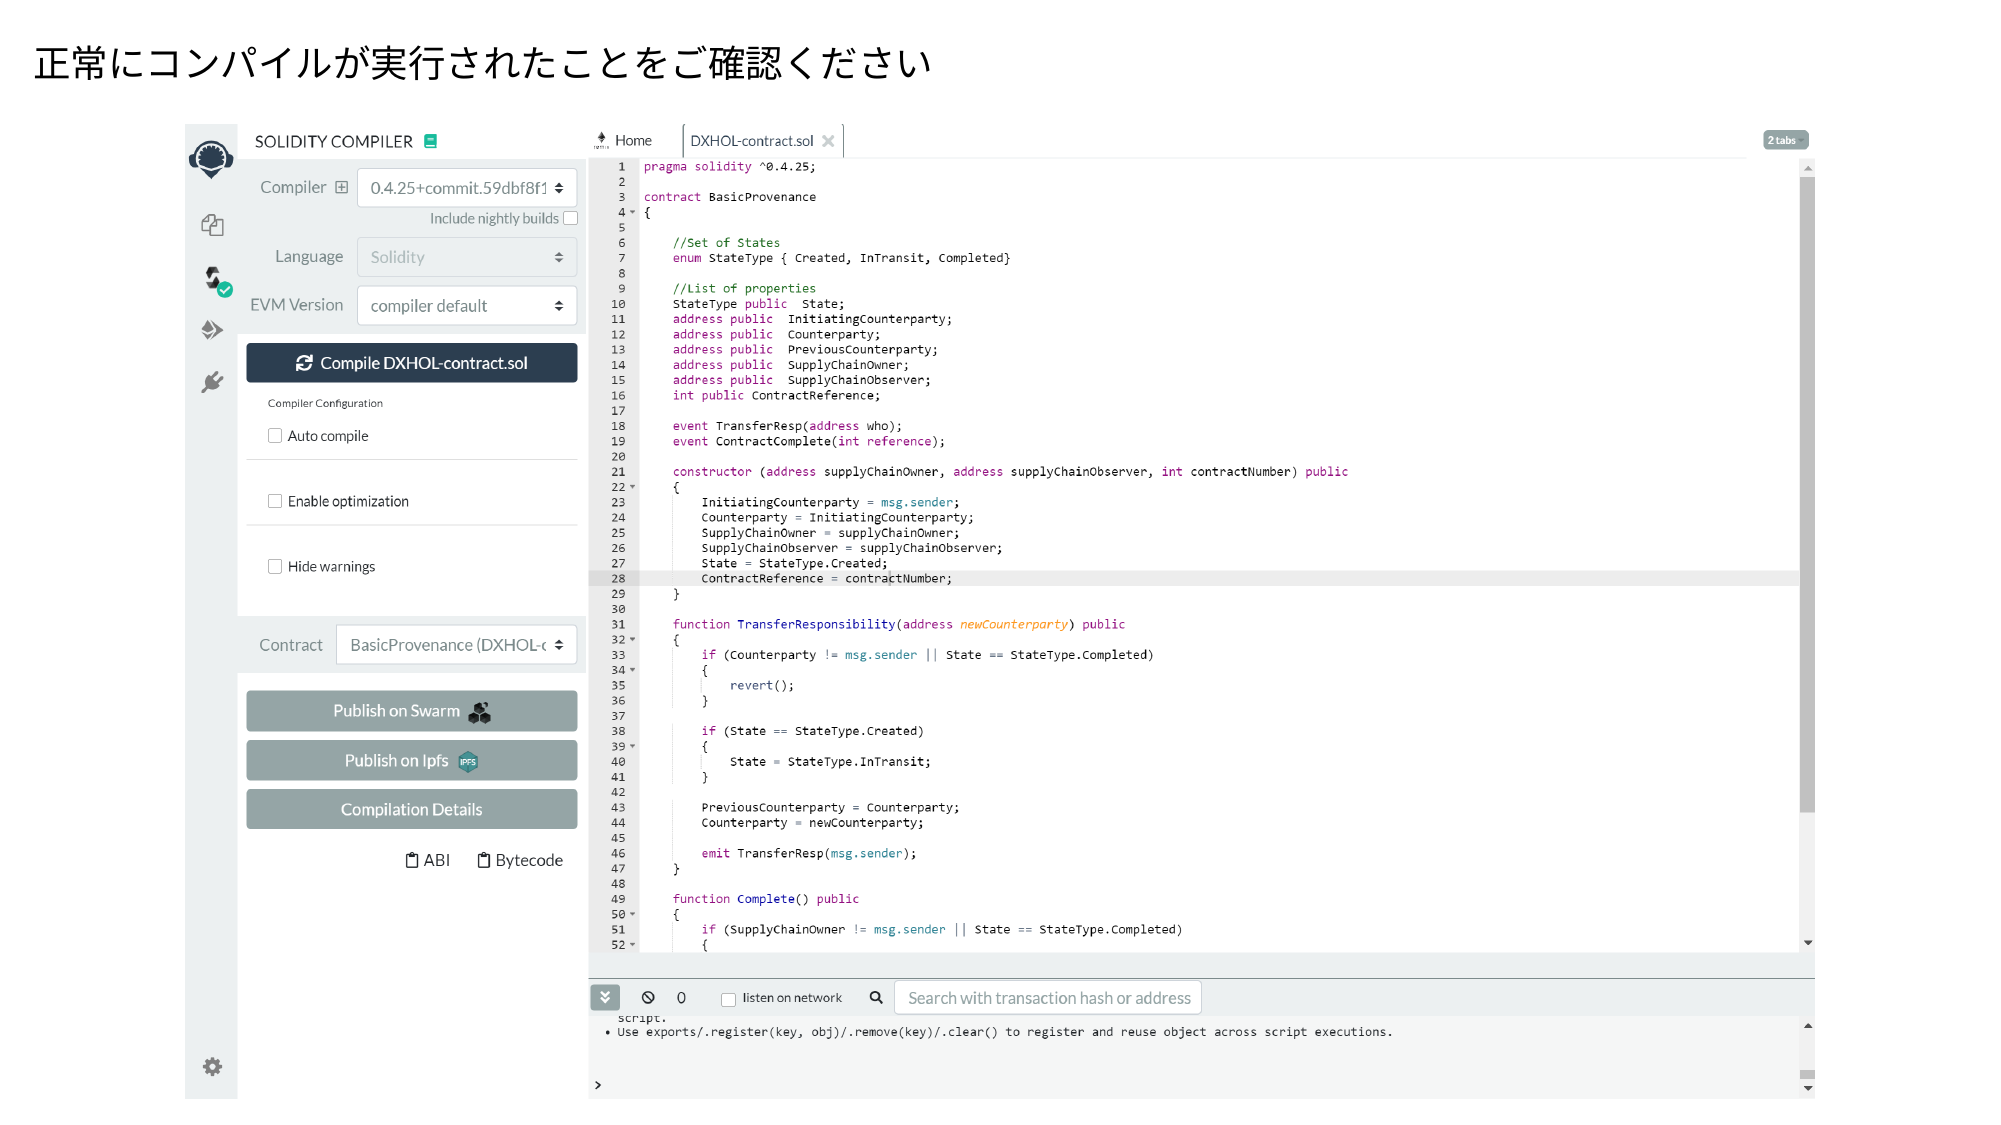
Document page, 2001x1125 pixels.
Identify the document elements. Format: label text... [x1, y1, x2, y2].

text_box 正常にコンパイルが実行されたことをご確認ください [18, 32, 949, 93]
picture [185, 124, 1815, 1099]
